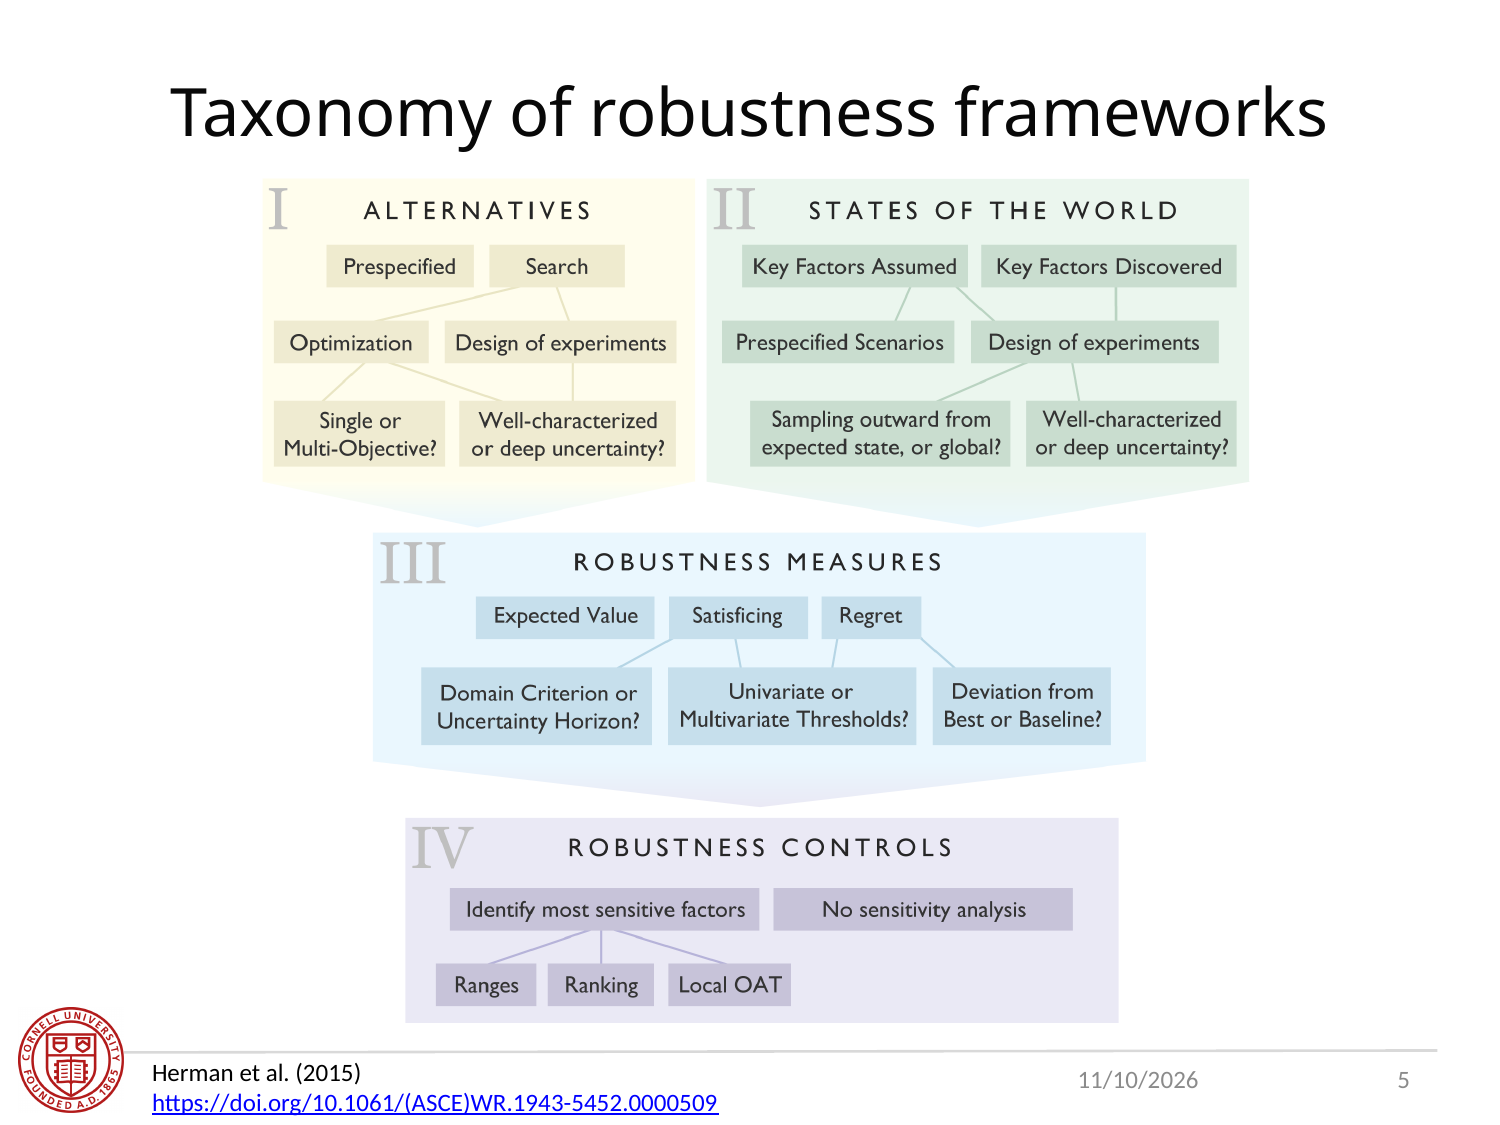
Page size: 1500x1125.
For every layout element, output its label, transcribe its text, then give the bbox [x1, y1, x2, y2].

text_box Herman et al. (2015) https://doi.org/10.1061/(ASCE)WR.1943-5452.0000509 [137, 1049, 1025, 1124]
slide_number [1062, 1056, 1225, 1100]
slide_number 5 [1237, 1056, 1425, 1100]
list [262, 174, 1251, 1024]
title Taxonomy of robustness frameworks [75, 45, 1425, 175]
picture [18, 1007, 124, 1113]
